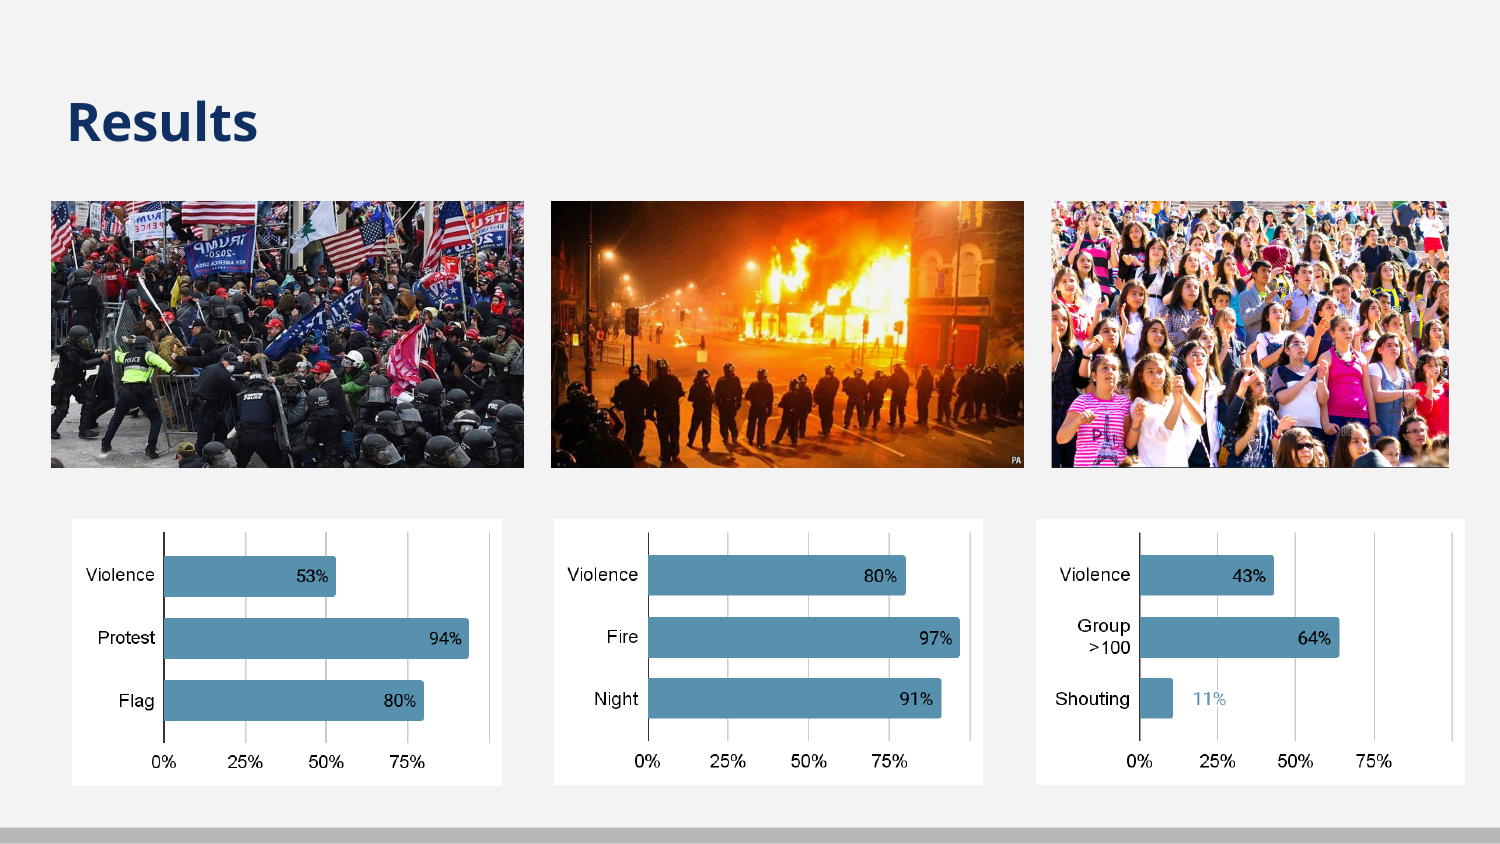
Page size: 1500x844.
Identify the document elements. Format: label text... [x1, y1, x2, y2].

picture [1051, 201, 1450, 468]
title Results [51, 72, 1449, 167]
picture [50, 201, 524, 468]
picture [551, 201, 1024, 468]
picture [554, 519, 984, 786]
picture [72, 519, 502, 786]
picture [1035, 519, 1465, 786]
